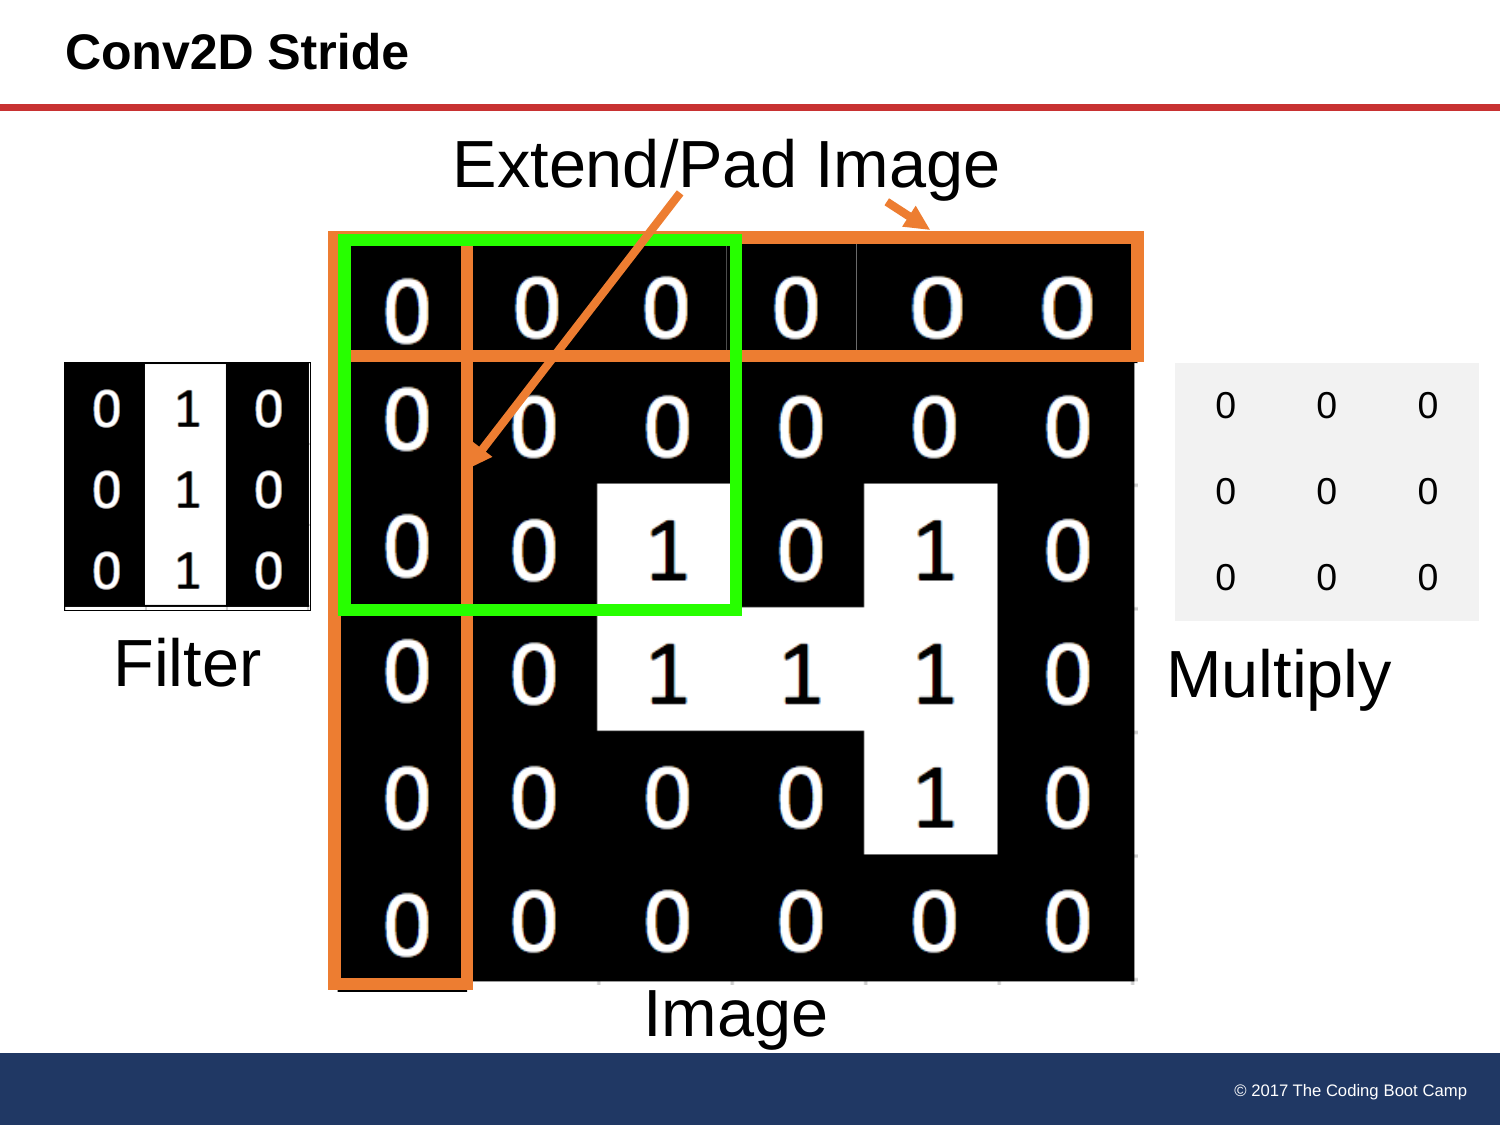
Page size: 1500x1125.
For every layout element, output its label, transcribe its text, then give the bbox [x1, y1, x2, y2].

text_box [467, 192, 681, 469]
table_header 0 [1175, 363, 1276, 449]
title Conv2D Stride [50, 0, 1479, 108]
table_header 0 [1377, 363, 1479, 449]
text_box Image [628, 985, 844, 1058]
table_cell 0 [1175, 449, 1276, 535]
table_header 0 [1276, 363, 1377, 449]
text_box Multiply [1151, 622, 1408, 718]
table_cell 0 [1377, 535, 1479, 621]
text_box [333, 238, 337, 985]
text_box Filter [98, 612, 277, 708]
table_cell 0 [1175, 535, 1276, 621]
table_cell 0 [1377, 449, 1479, 535]
table_cell 0 [1276, 449, 1377, 535]
table_cell 0 [1276, 535, 1377, 621]
picture [64, 362, 311, 611]
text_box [886, 201, 930, 230]
picture [337, 238, 1138, 992]
text_box Extend/Pad Image [437, 113, 1016, 209]
